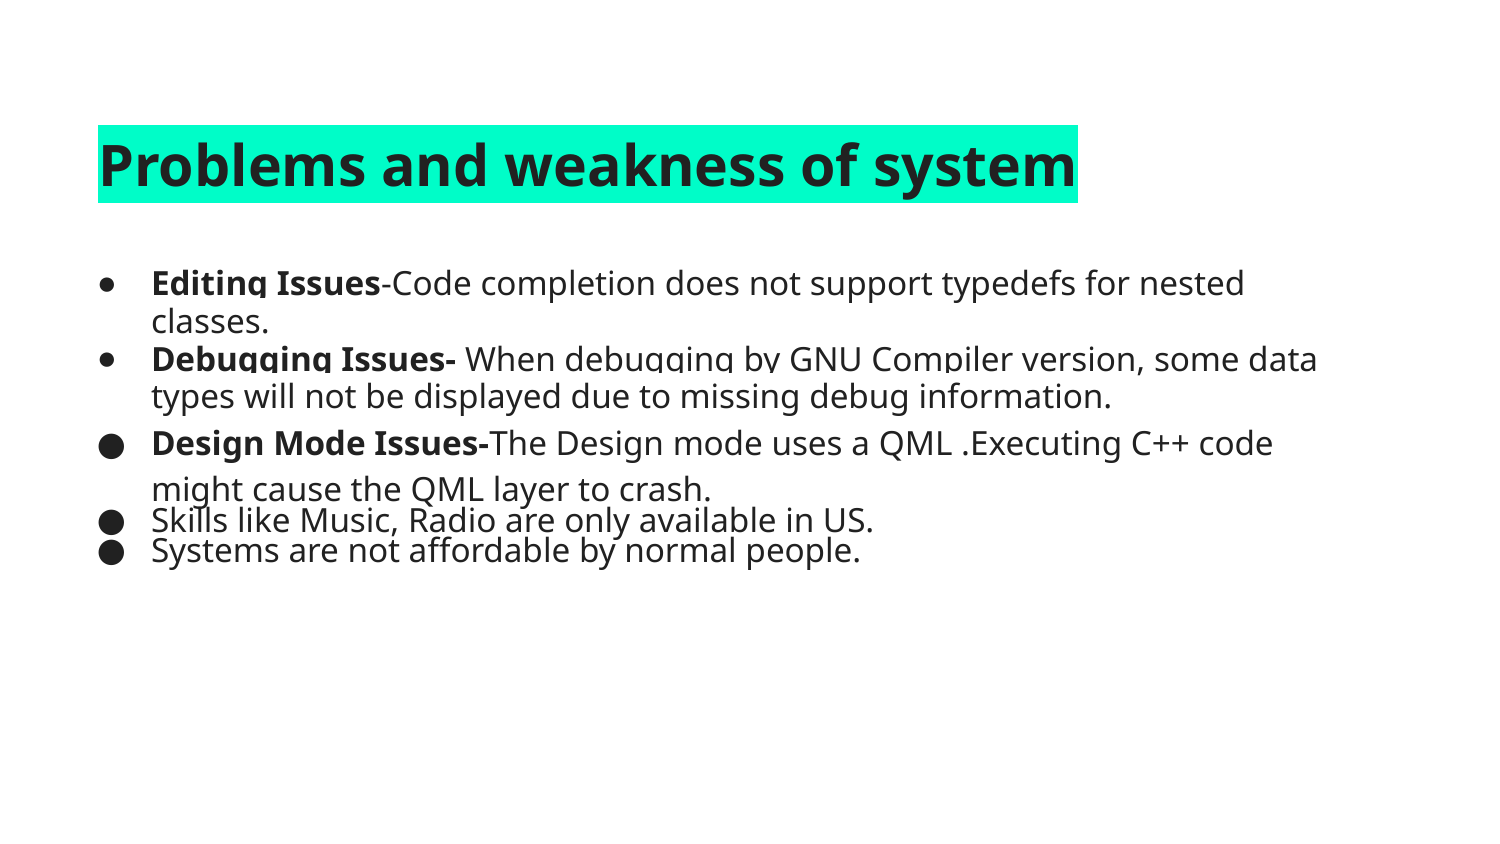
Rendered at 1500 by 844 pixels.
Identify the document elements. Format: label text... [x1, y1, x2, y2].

list Editing Issues-Code completion does not support typedefs for nested classes. Debugging Issues- When debugging by GNU Compiler version, some data types will not be displayed due to missing debug information. Design Mode Issues-The Design mode uses a QML .Executing C++ code might cause the QML layer to crash. Skills like Music, Radio are only available in US. Systems are not affordable by normal people. [60, 249, 1355, 755]
title Problems and weakness of system [83, 30, 1215, 213]
